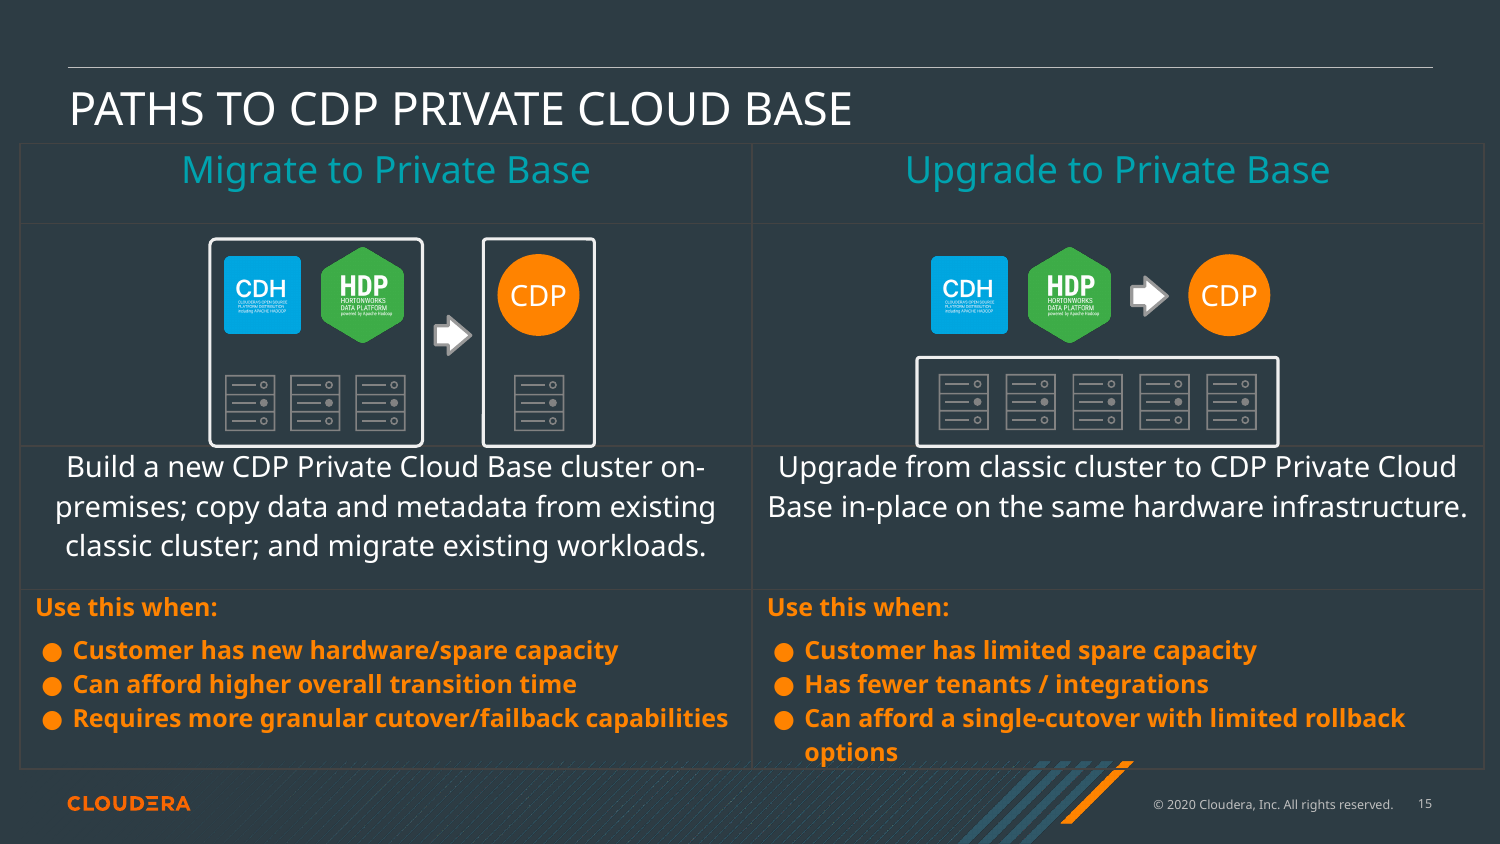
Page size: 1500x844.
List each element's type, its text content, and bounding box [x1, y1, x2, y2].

title PATHS TO CDP PRIVATE CLOUD BASE [68, 75, 1432, 143]
table_cell Upgrade from classic cluster to CDP Private Cloud Base in-place on the same hardware infrastructure. [753, 447, 1483, 589]
table_cell [21, 224, 751, 445]
table_cell [753, 224, 1483, 445]
table_cell Build a new CDP Private Cloud Base cluster on-premises; copy data and metadata from existing classic cluster; and migrate existing workloads. [21, 447, 751, 589]
table_header Upgrade to Private Base [753, 144, 1483, 223]
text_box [209, 238, 595, 447]
table_cell Use this when: Customer has new hardware/spare capacity Can afford higher overall transition time Requires more granular cutover/failback capabilities [21, 590, 751, 768]
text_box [916, 247, 1279, 447]
table_cell Use this when: Customer has limited spare capacity Has fewer tenants / integrations Can afford a single-cutover with limited rollback options [753, 590, 1483, 768]
table_header Migrate to Private Base [21, 144, 751, 223]
picture [0, 761, 1134, 844]
